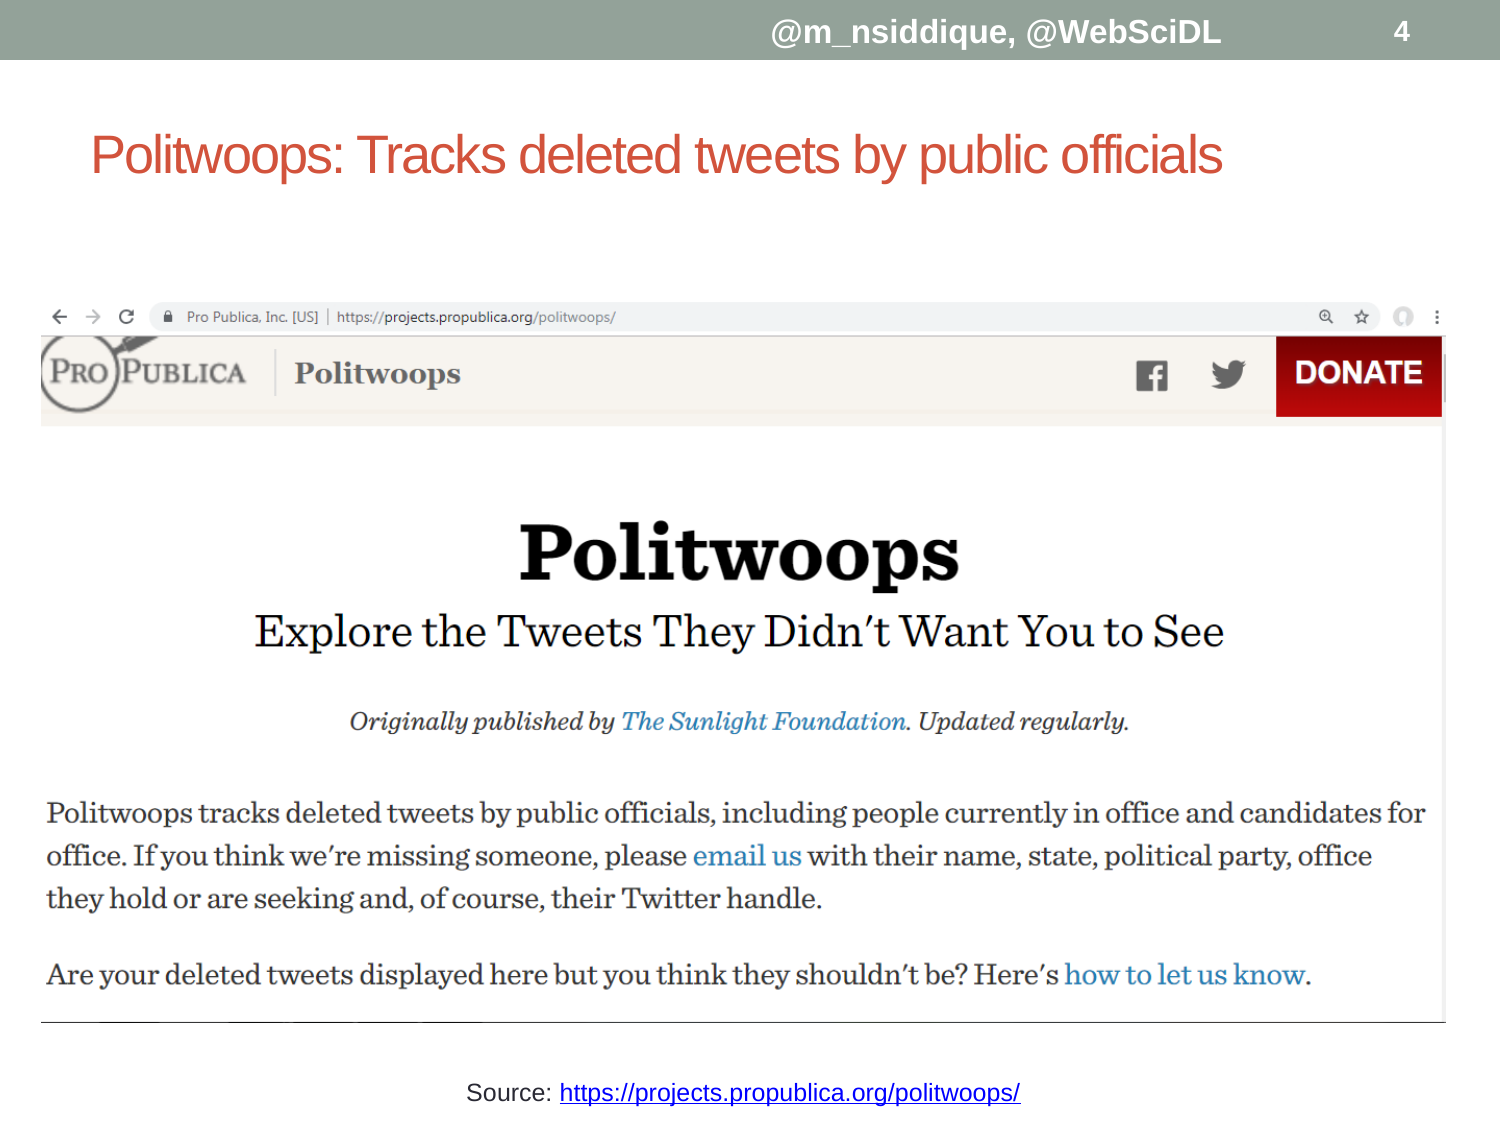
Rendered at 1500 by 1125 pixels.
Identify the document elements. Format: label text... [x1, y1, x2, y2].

footer @m_nsiddique, @WebSciDL [562, 3, 1238, 57]
title Politwoops: Tracks deleted tweets by public officials [75, 70, 1425, 234]
text_box Source: https://projects.propublica.org/politwoops/ [12, 1069, 1475, 1125]
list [41, 299, 1446, 1023]
slide_number 4 [1250, 3, 1425, 57]
